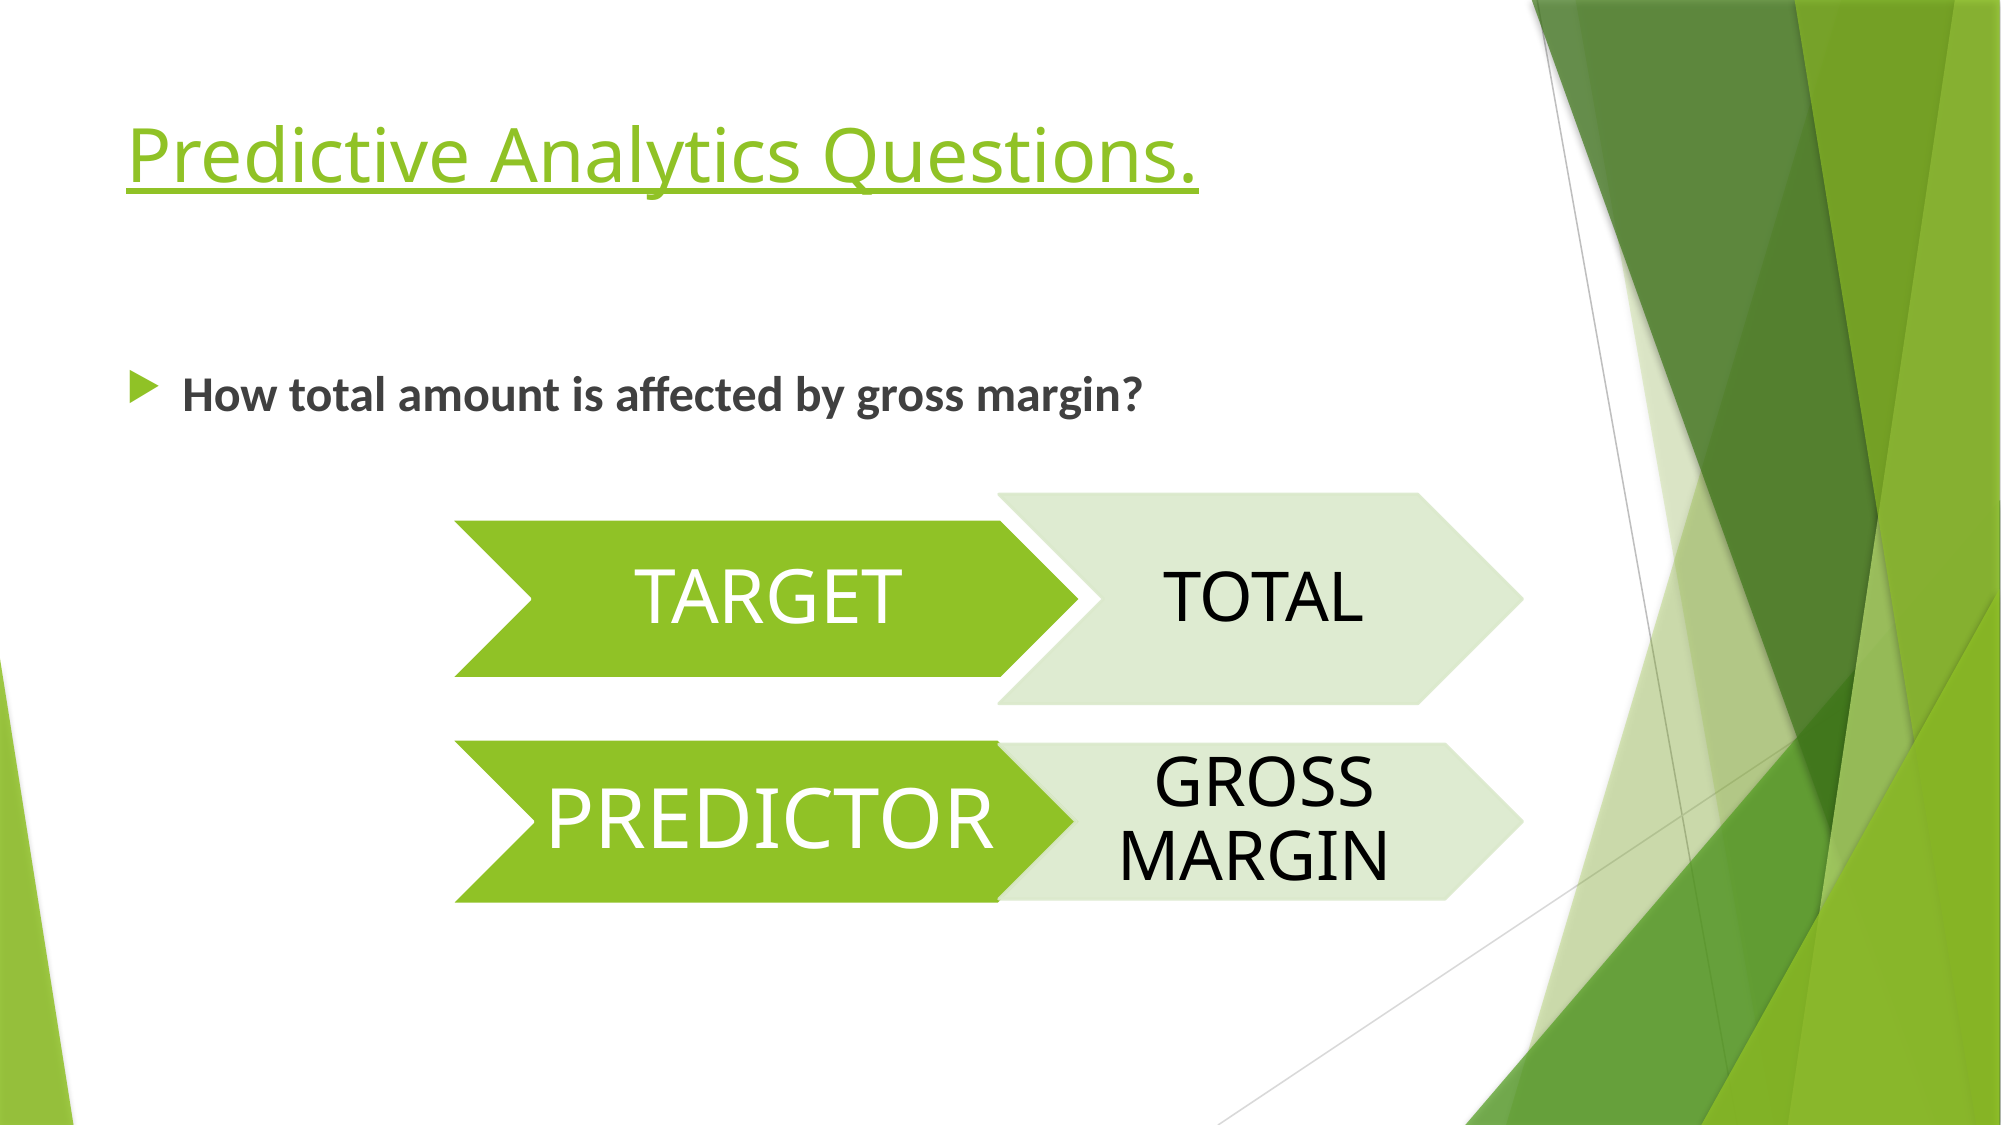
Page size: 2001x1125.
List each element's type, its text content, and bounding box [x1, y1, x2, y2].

list How total amount is affected by gross margin? [111, 354, 1522, 992]
title Predictive Analytics Questions. [111, 99, 1522, 317]
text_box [341, 493, 1632, 905]
